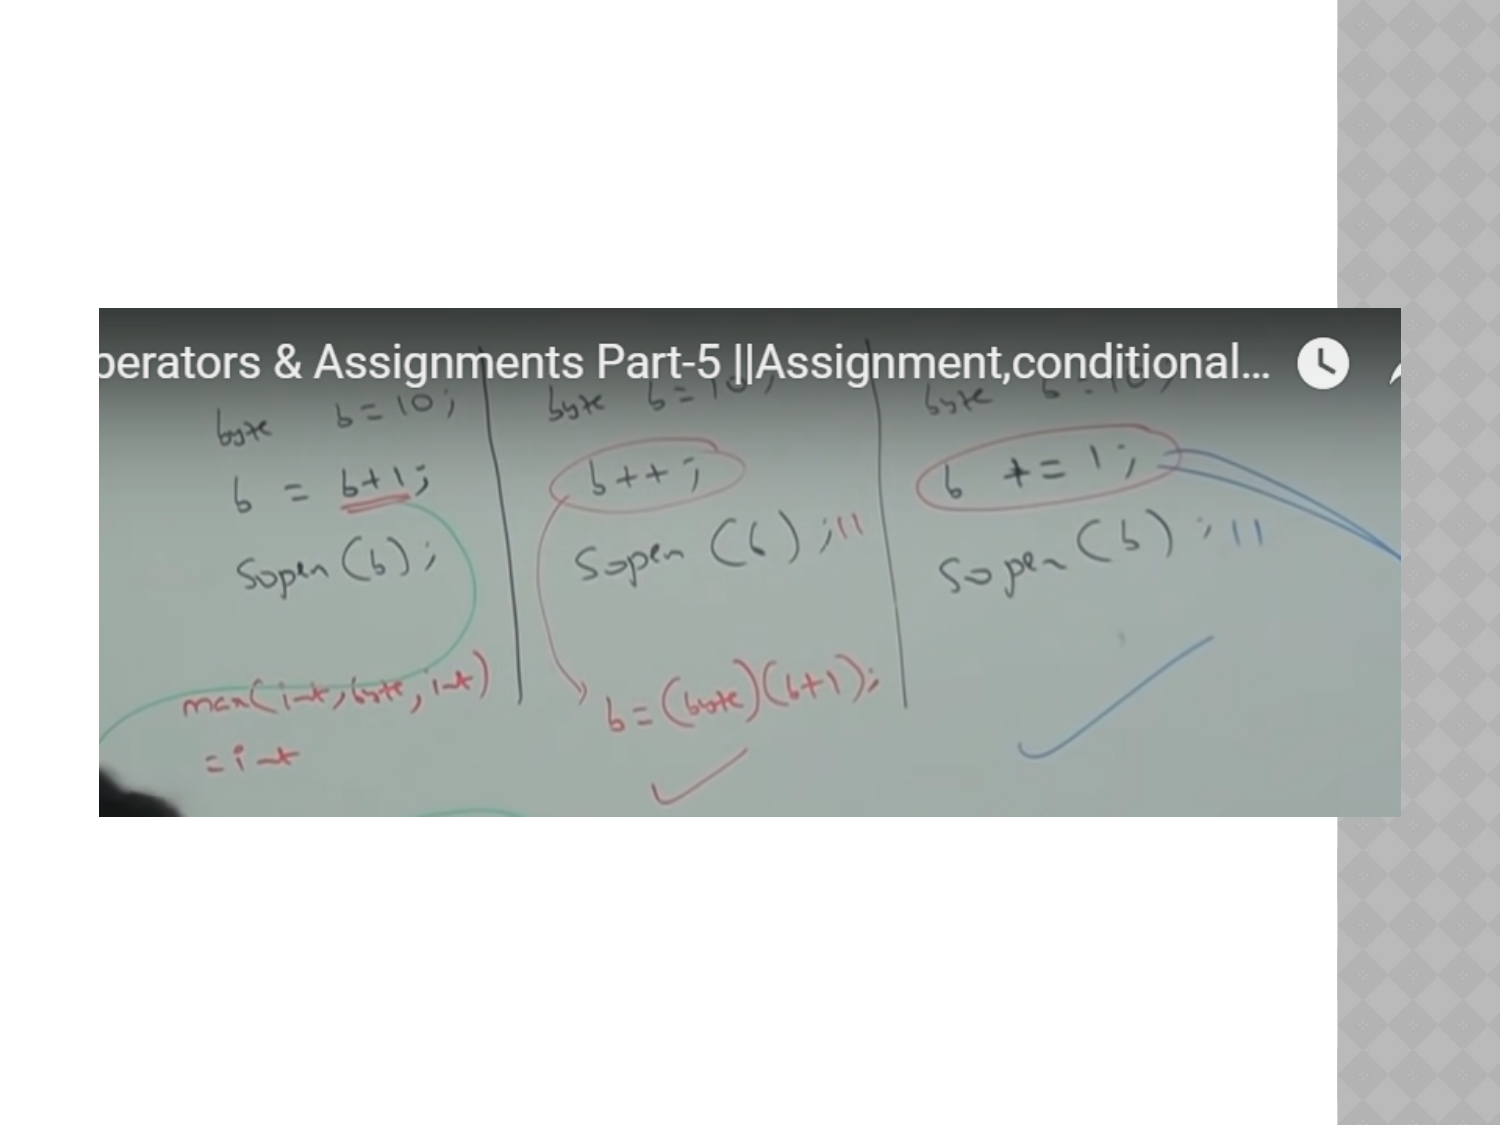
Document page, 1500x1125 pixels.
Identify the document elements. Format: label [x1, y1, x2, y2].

picture [98, 308, 1402, 817]
